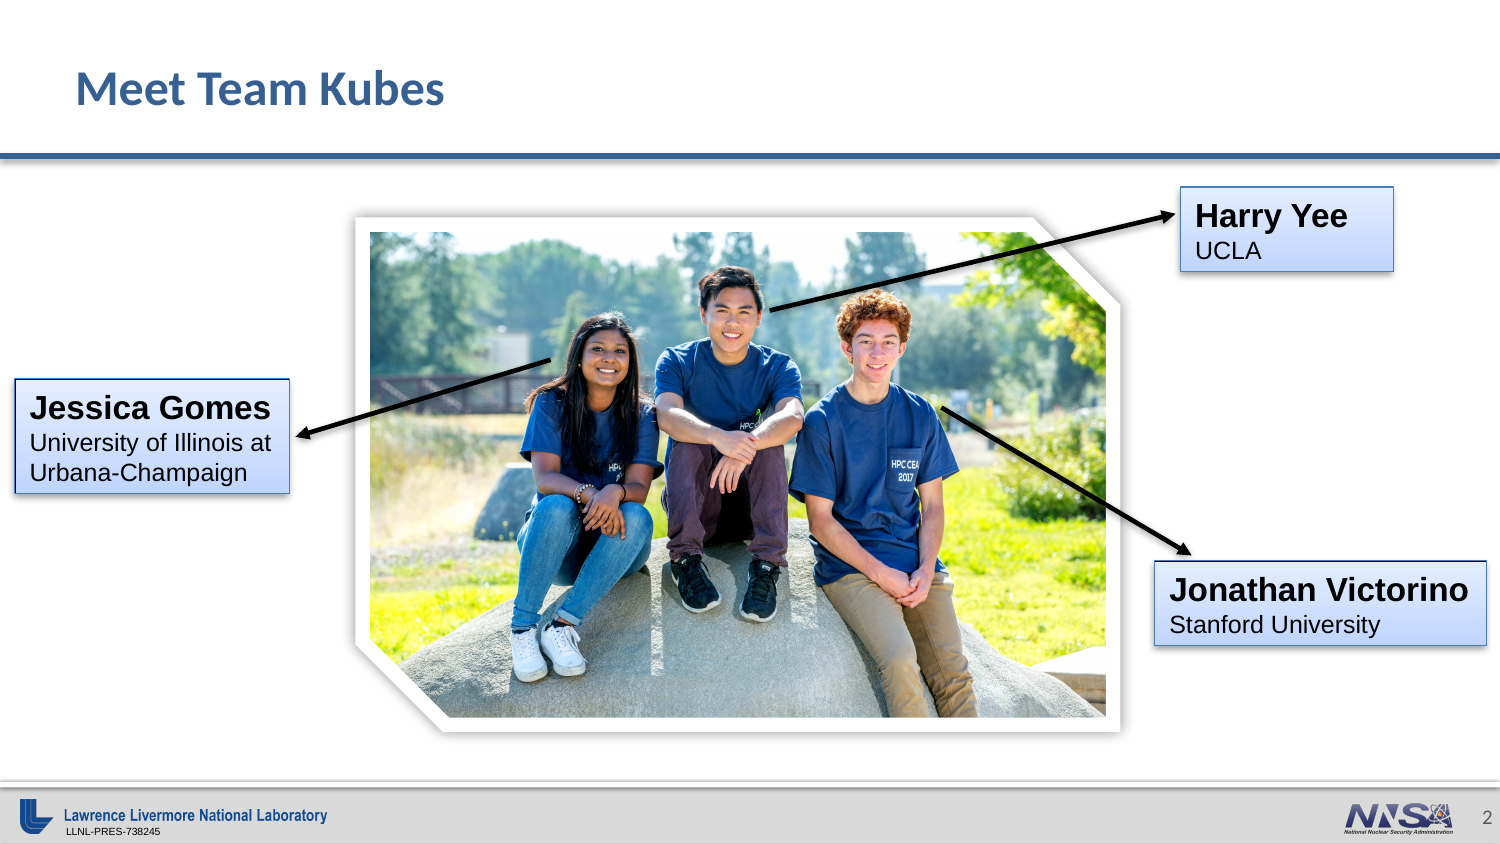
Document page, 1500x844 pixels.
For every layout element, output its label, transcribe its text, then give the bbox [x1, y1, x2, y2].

picture [362, 224, 1114, 725]
text_box Harry Yee UCLA [1180, 186, 1394, 272]
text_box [941, 407, 1192, 556]
text_box Jonathan Victorino Stanford University [1154, 560, 1487, 646]
picture [20, 799, 356, 834]
title Meet Team Kubes [75, 27, 1425, 151]
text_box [769, 213, 1176, 311]
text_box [295, 359, 551, 437]
picture [1339, 794, 1458, 840]
text_box Jessica Gomes University of Illinois at Urbana-Champaign [14, 378, 290, 494]
